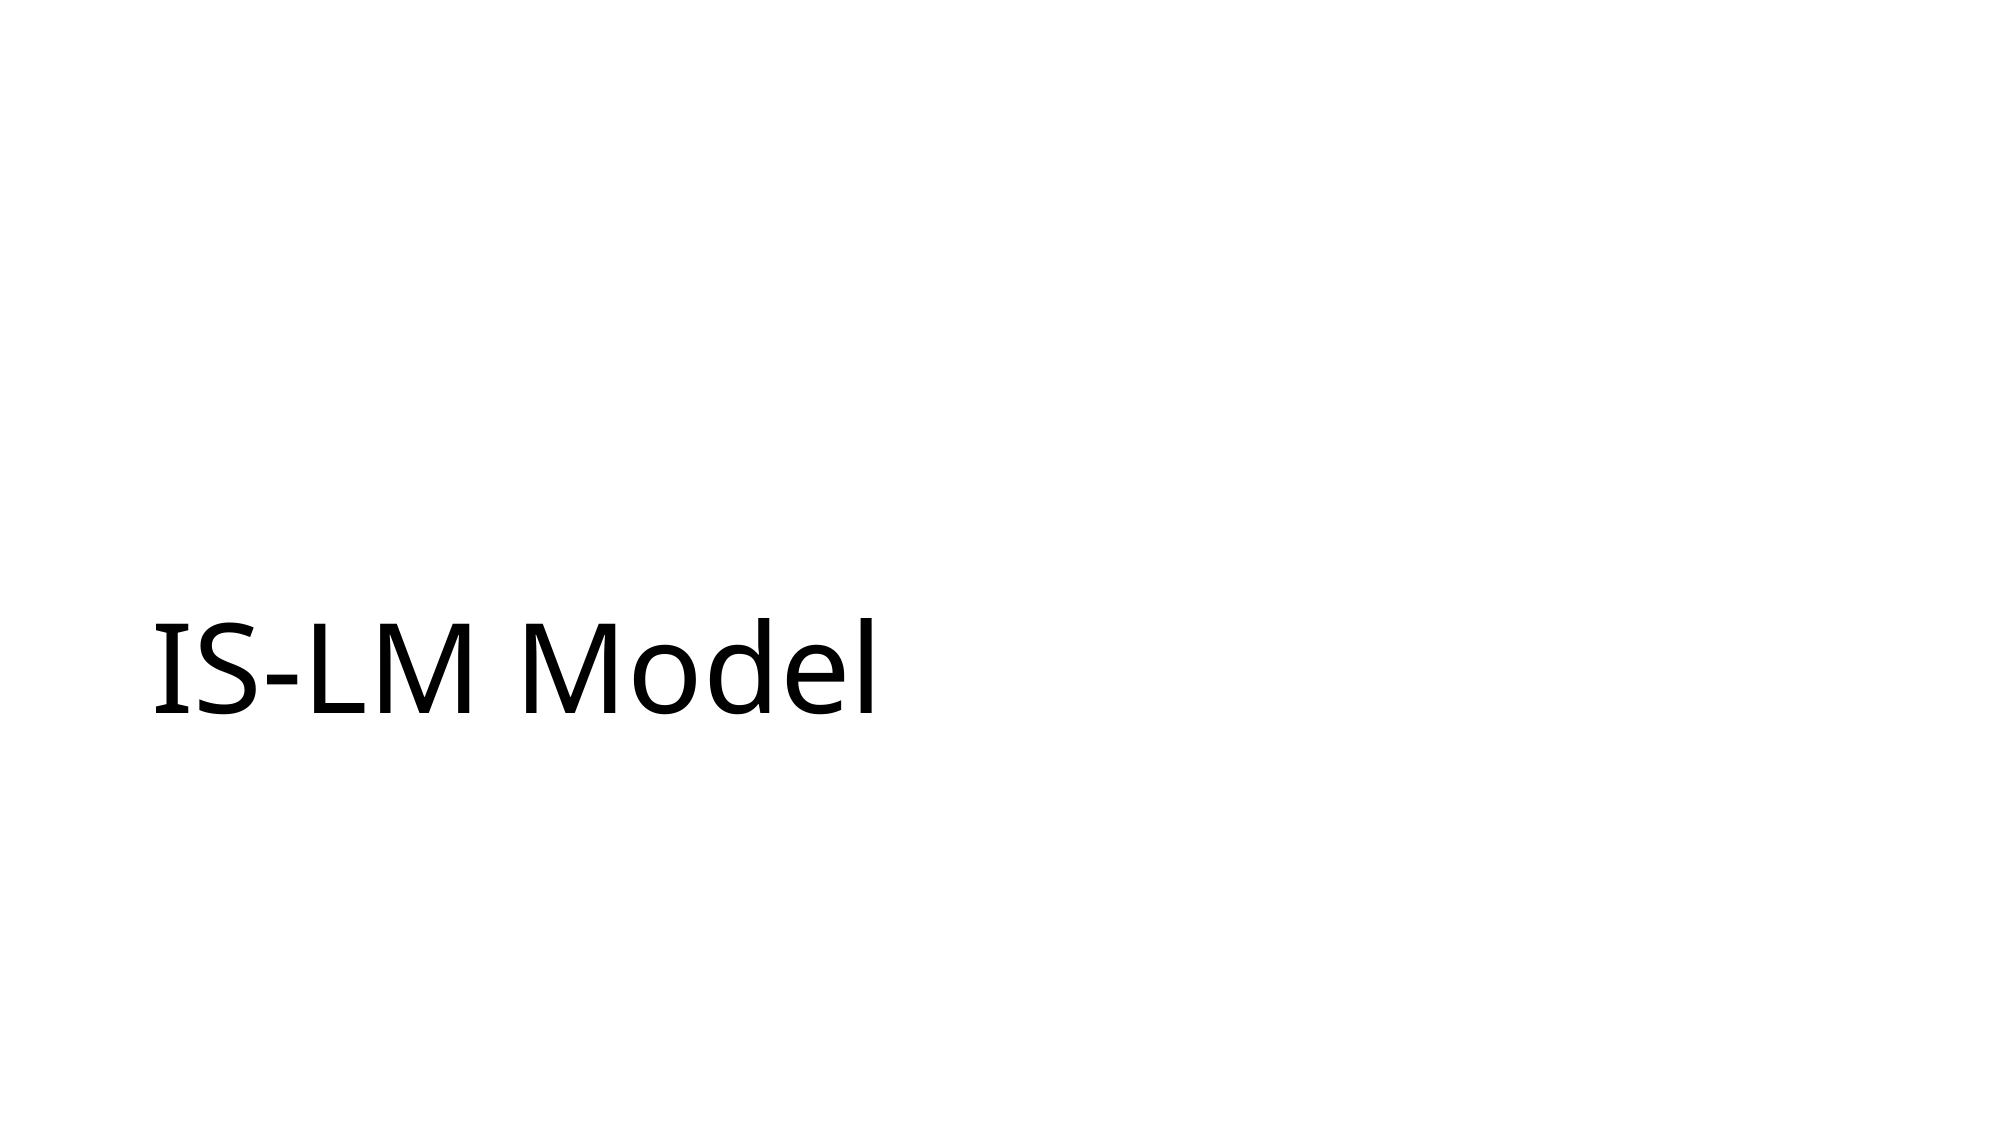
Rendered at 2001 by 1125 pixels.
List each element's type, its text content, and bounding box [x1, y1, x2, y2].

title IS-LM Model [136, 280, 1862, 749]
